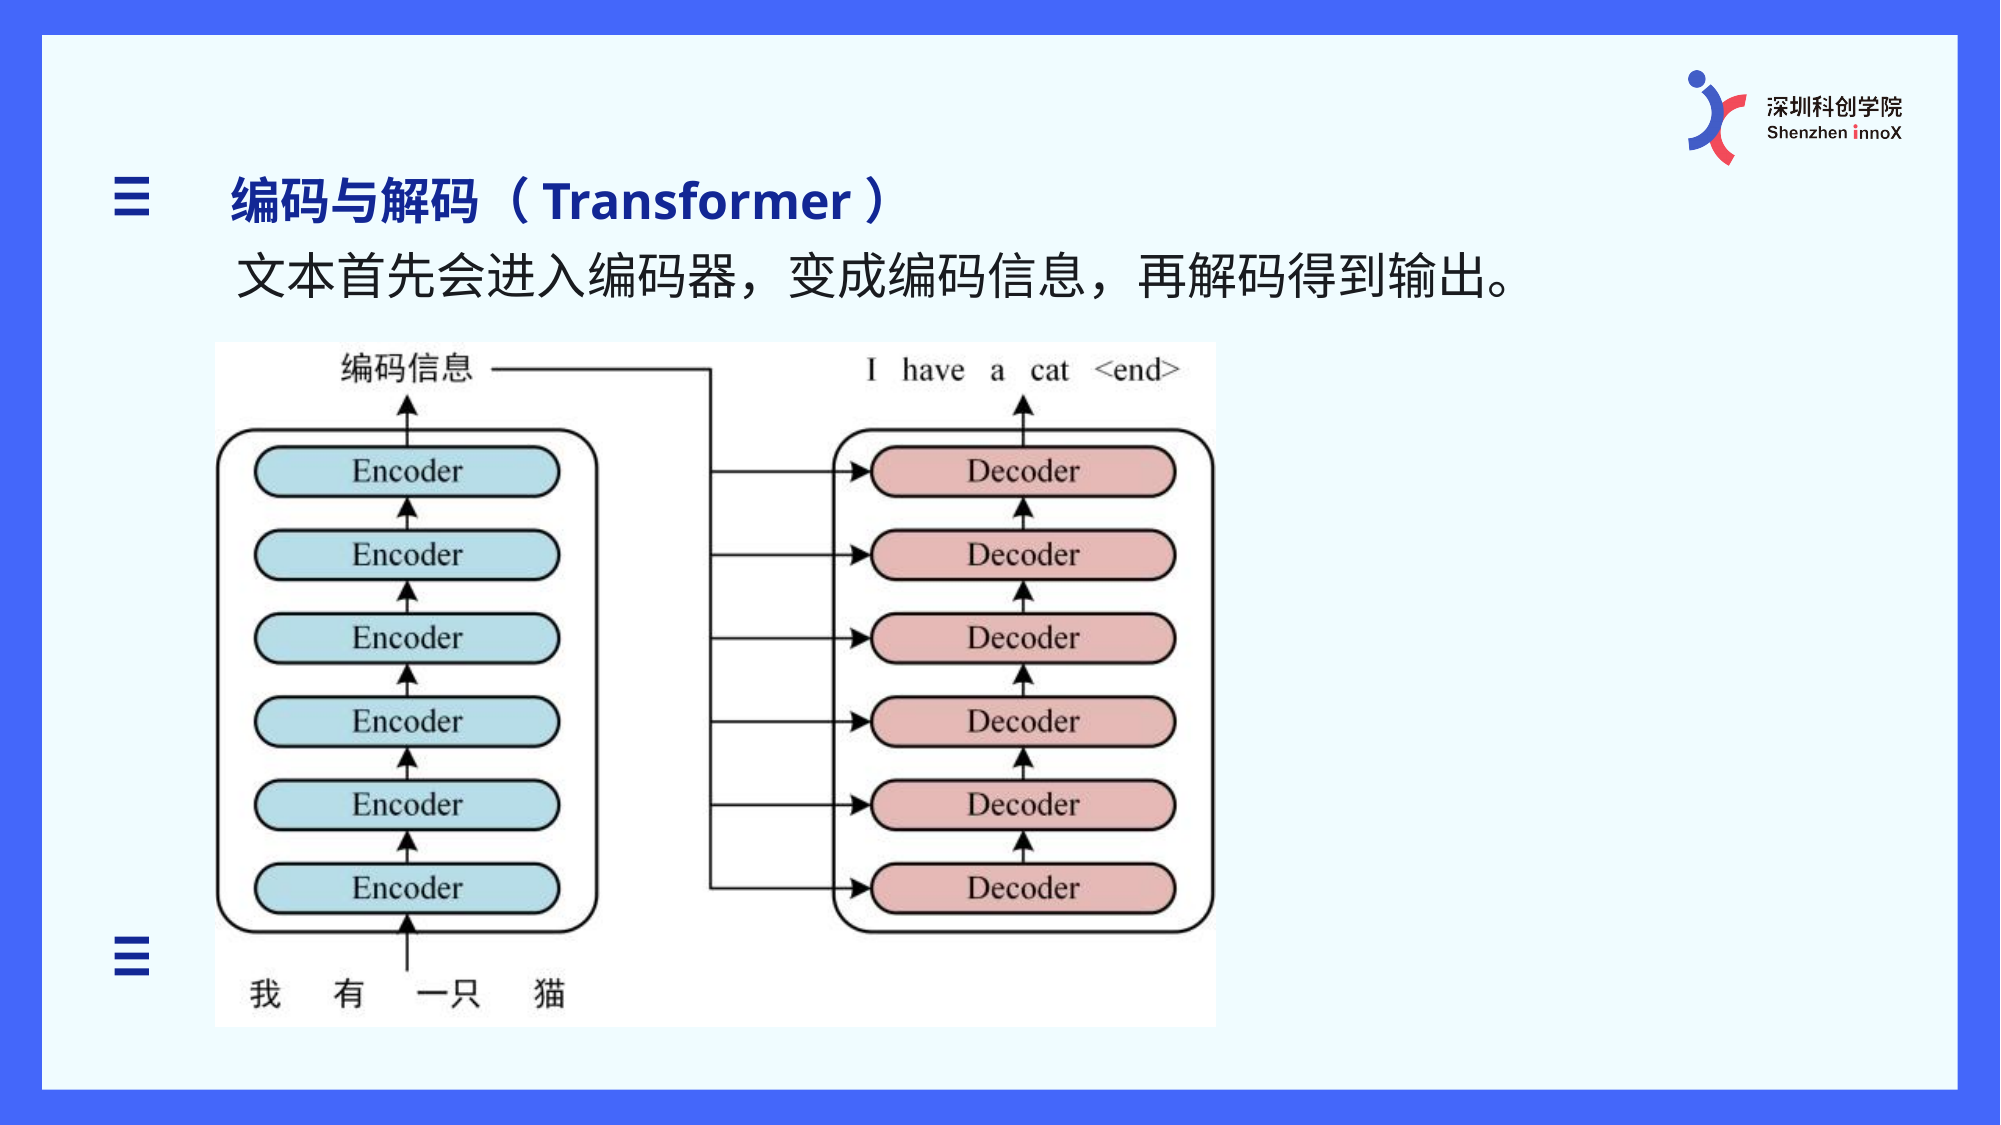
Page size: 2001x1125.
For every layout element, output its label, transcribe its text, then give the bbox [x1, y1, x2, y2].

picture [214, 342, 1216, 1028]
picture [1688, 70, 1902, 166]
text_box 编码与解码（Transformer） [215, 161, 1054, 237]
text_box 文本首先会进入编码器，变成编码信息，再解码得到输出。 [222, 237, 1552, 312]
